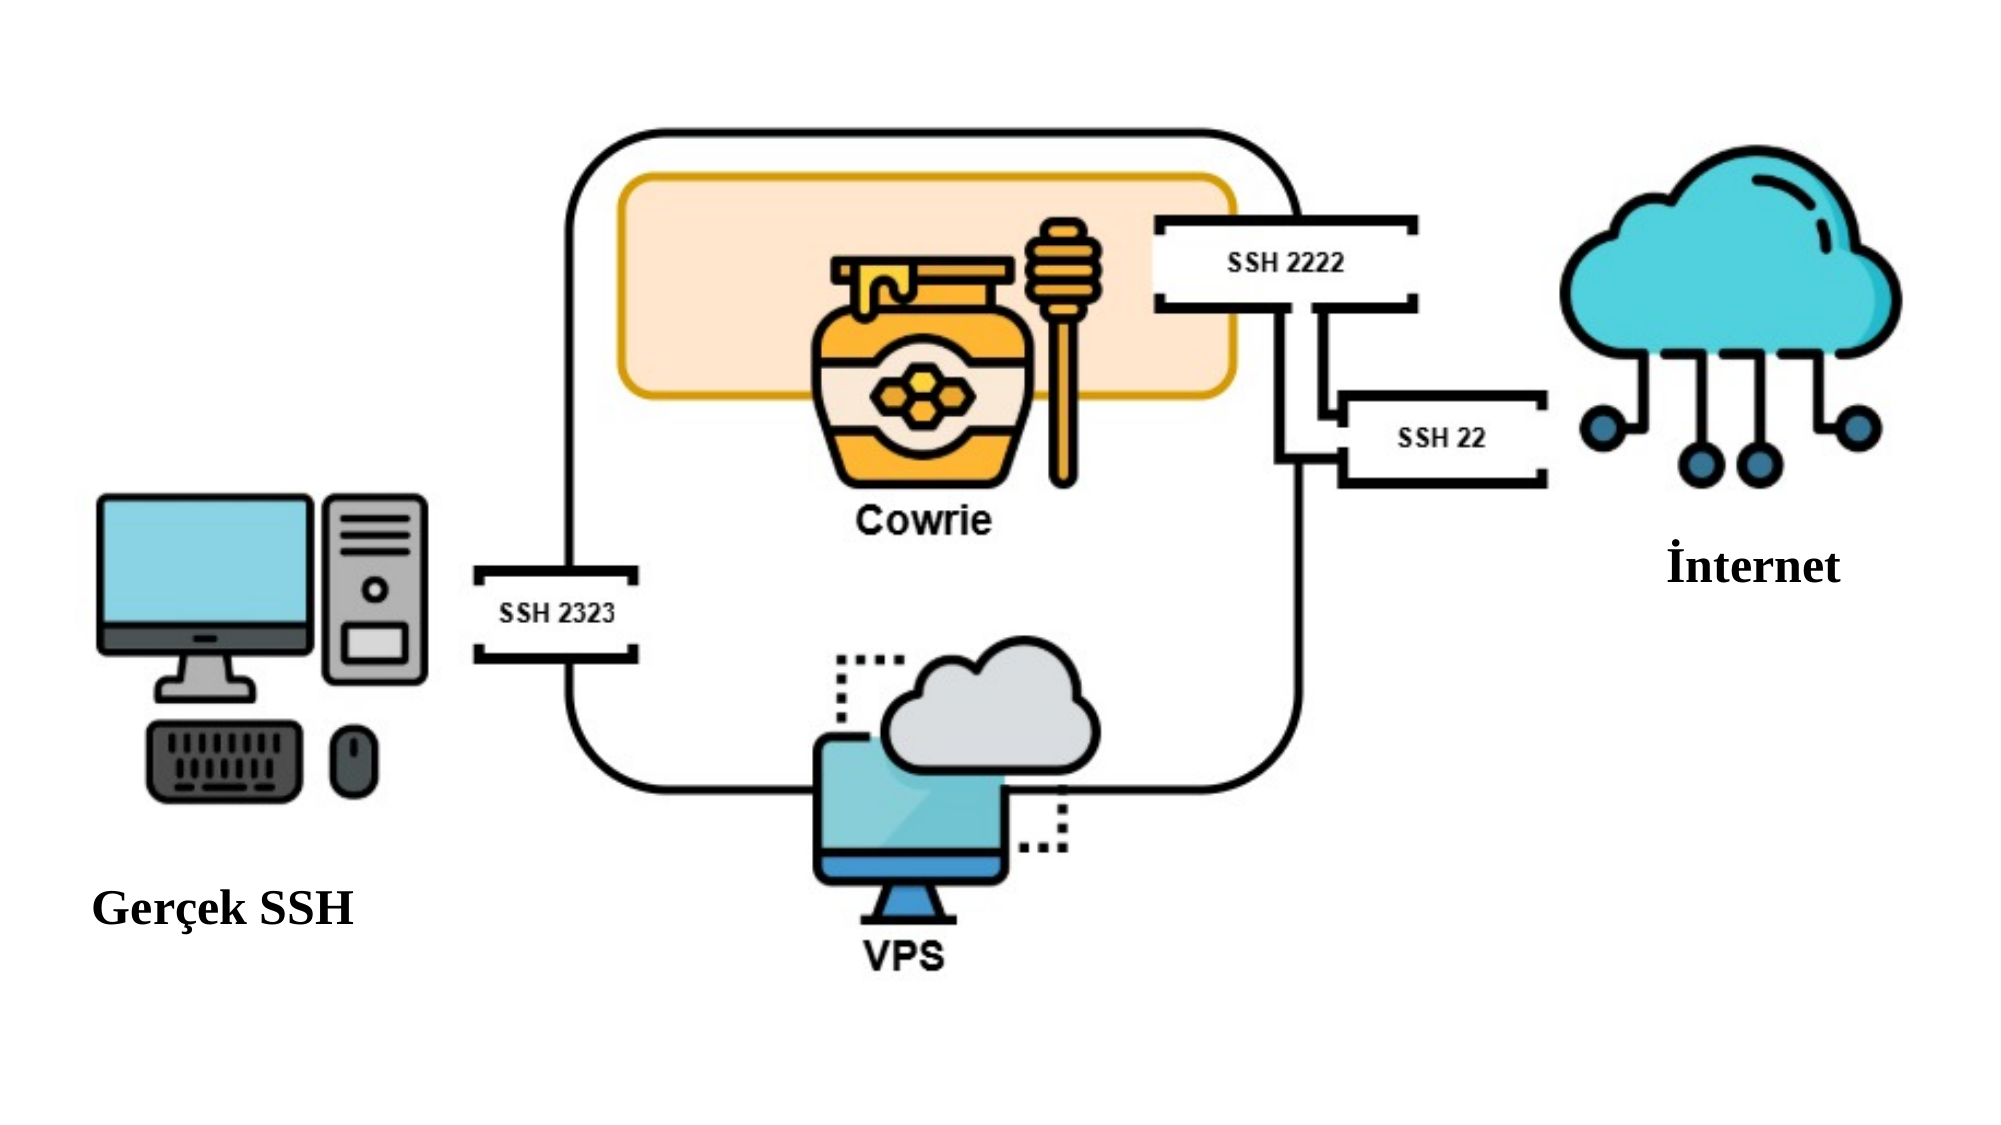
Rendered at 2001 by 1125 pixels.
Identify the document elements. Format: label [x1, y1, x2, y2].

list [75, 106, 1925, 983]
